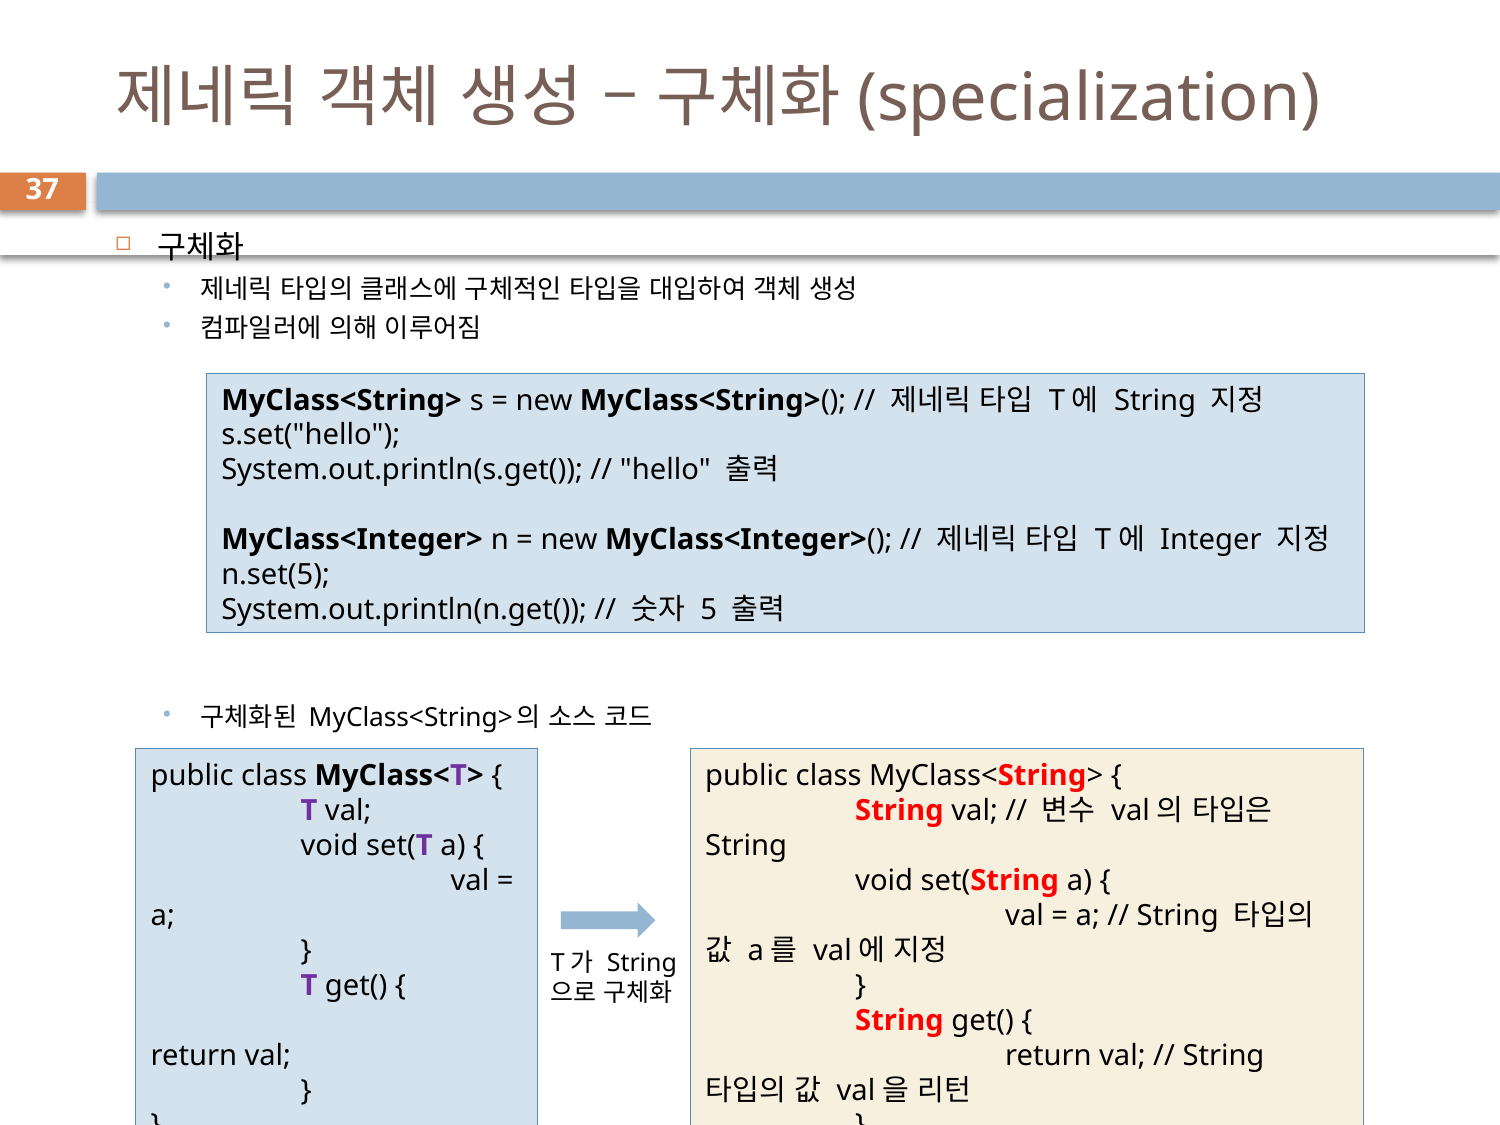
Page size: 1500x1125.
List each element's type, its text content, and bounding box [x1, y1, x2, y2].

text_box MyClass<String> s = new MyClass<String>(); // 제네릭 타입 T에 String 지정 s.set("hello"); System.out.println(s.get()); // "hello" 출력 MyClass<Integer> n = new MyClass<Integer>(); // 제네릭 타입 T에 Integer 지정 n.set(5); System.out.println(n.get()); // 숫자 5 출력 [206, 373, 1365, 633]
text_box [559, 901, 657, 939]
slide_number 37 [0, 170, 87, 211]
text_box public class MyClass<T> { T val; void set(T a) { val = a; } T get() { return val; } } [135, 748, 538, 1125]
title 제네릭 객체 생성 – 구체화(specialization) [100, 37, 1438, 149]
list 구체화 제네릭 타입의 클래스에 구체적인 타입을 대입하여 객체 생성 컴파일러에 의해 이루어짐 구체화된 MyClass<String>의 소스 코드 [100, 219, 1438, 740]
text_box public class MyClass<String> { String val; // 변수 val의 타입은 String void set(String a) { val = a; // String 타입의 값 a를 val에 지정 } String get() { return val; // String 타입의 값 val을 리턴 } } [690, 748, 1364, 1125]
text_box T가 String 으로 구체화 [536, 939, 693, 1014]
